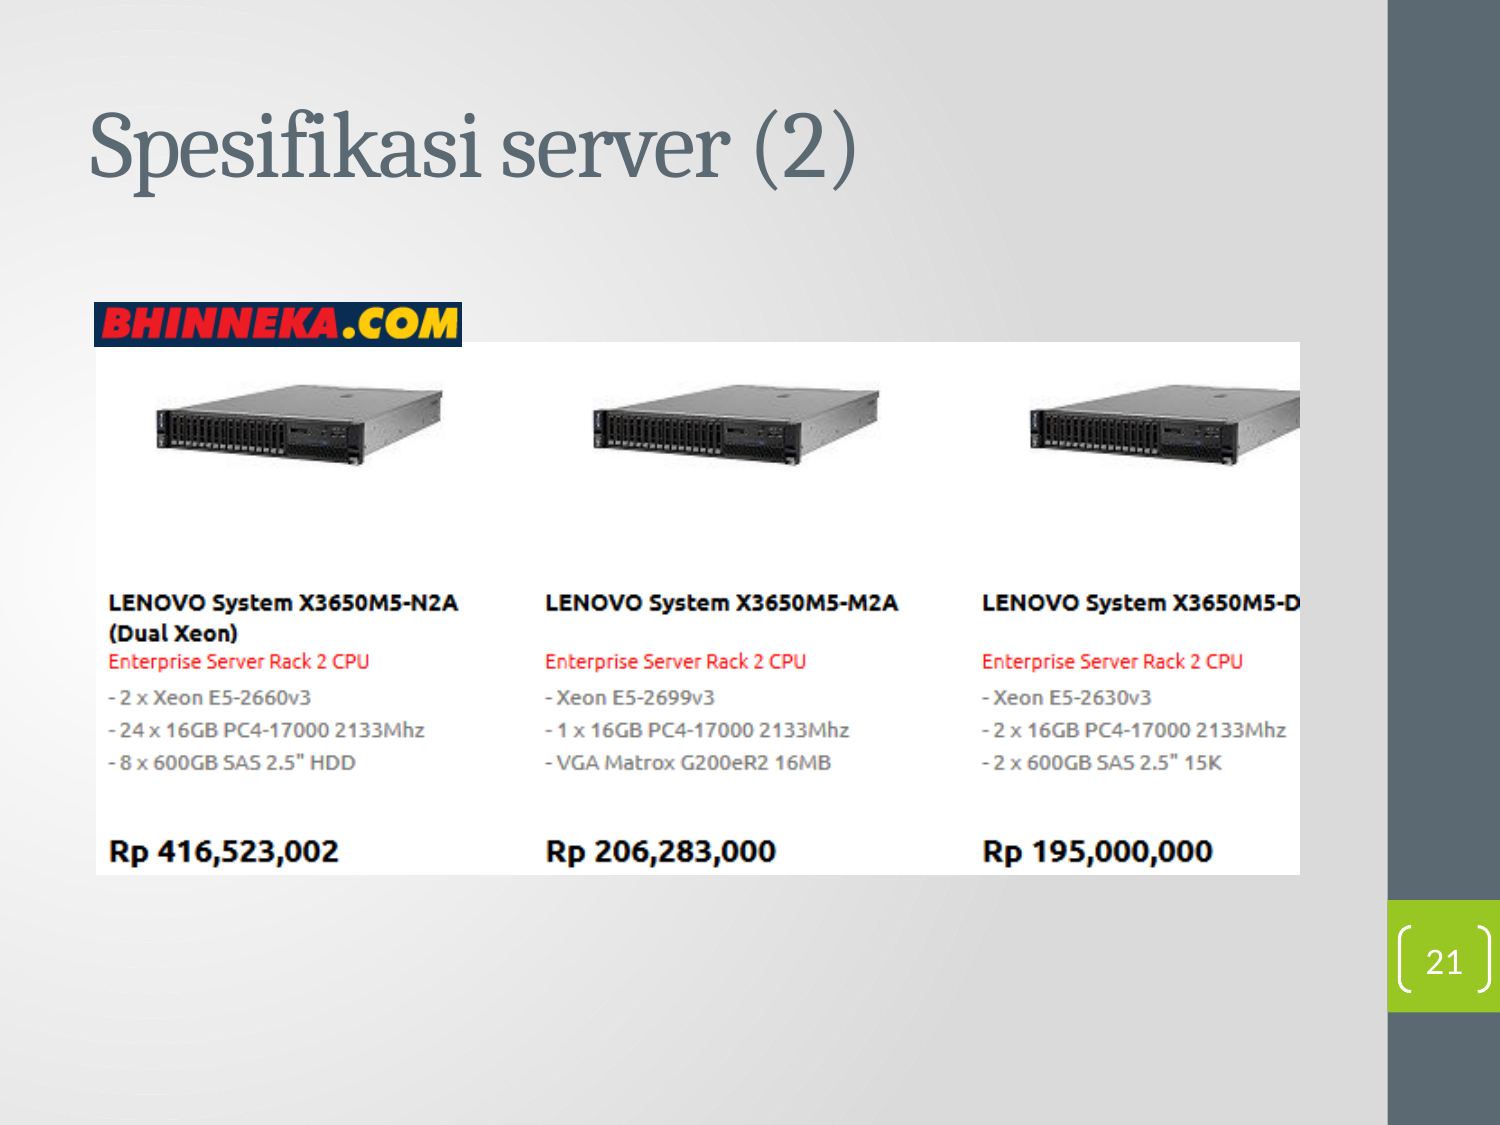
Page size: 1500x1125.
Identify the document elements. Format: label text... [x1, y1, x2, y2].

title Spesifikasi server (2) [75, 45, 1325, 233]
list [95, 342, 1301, 876]
picture [94, 301, 462, 348]
slide_number 21 [1397, 925, 1492, 994]
